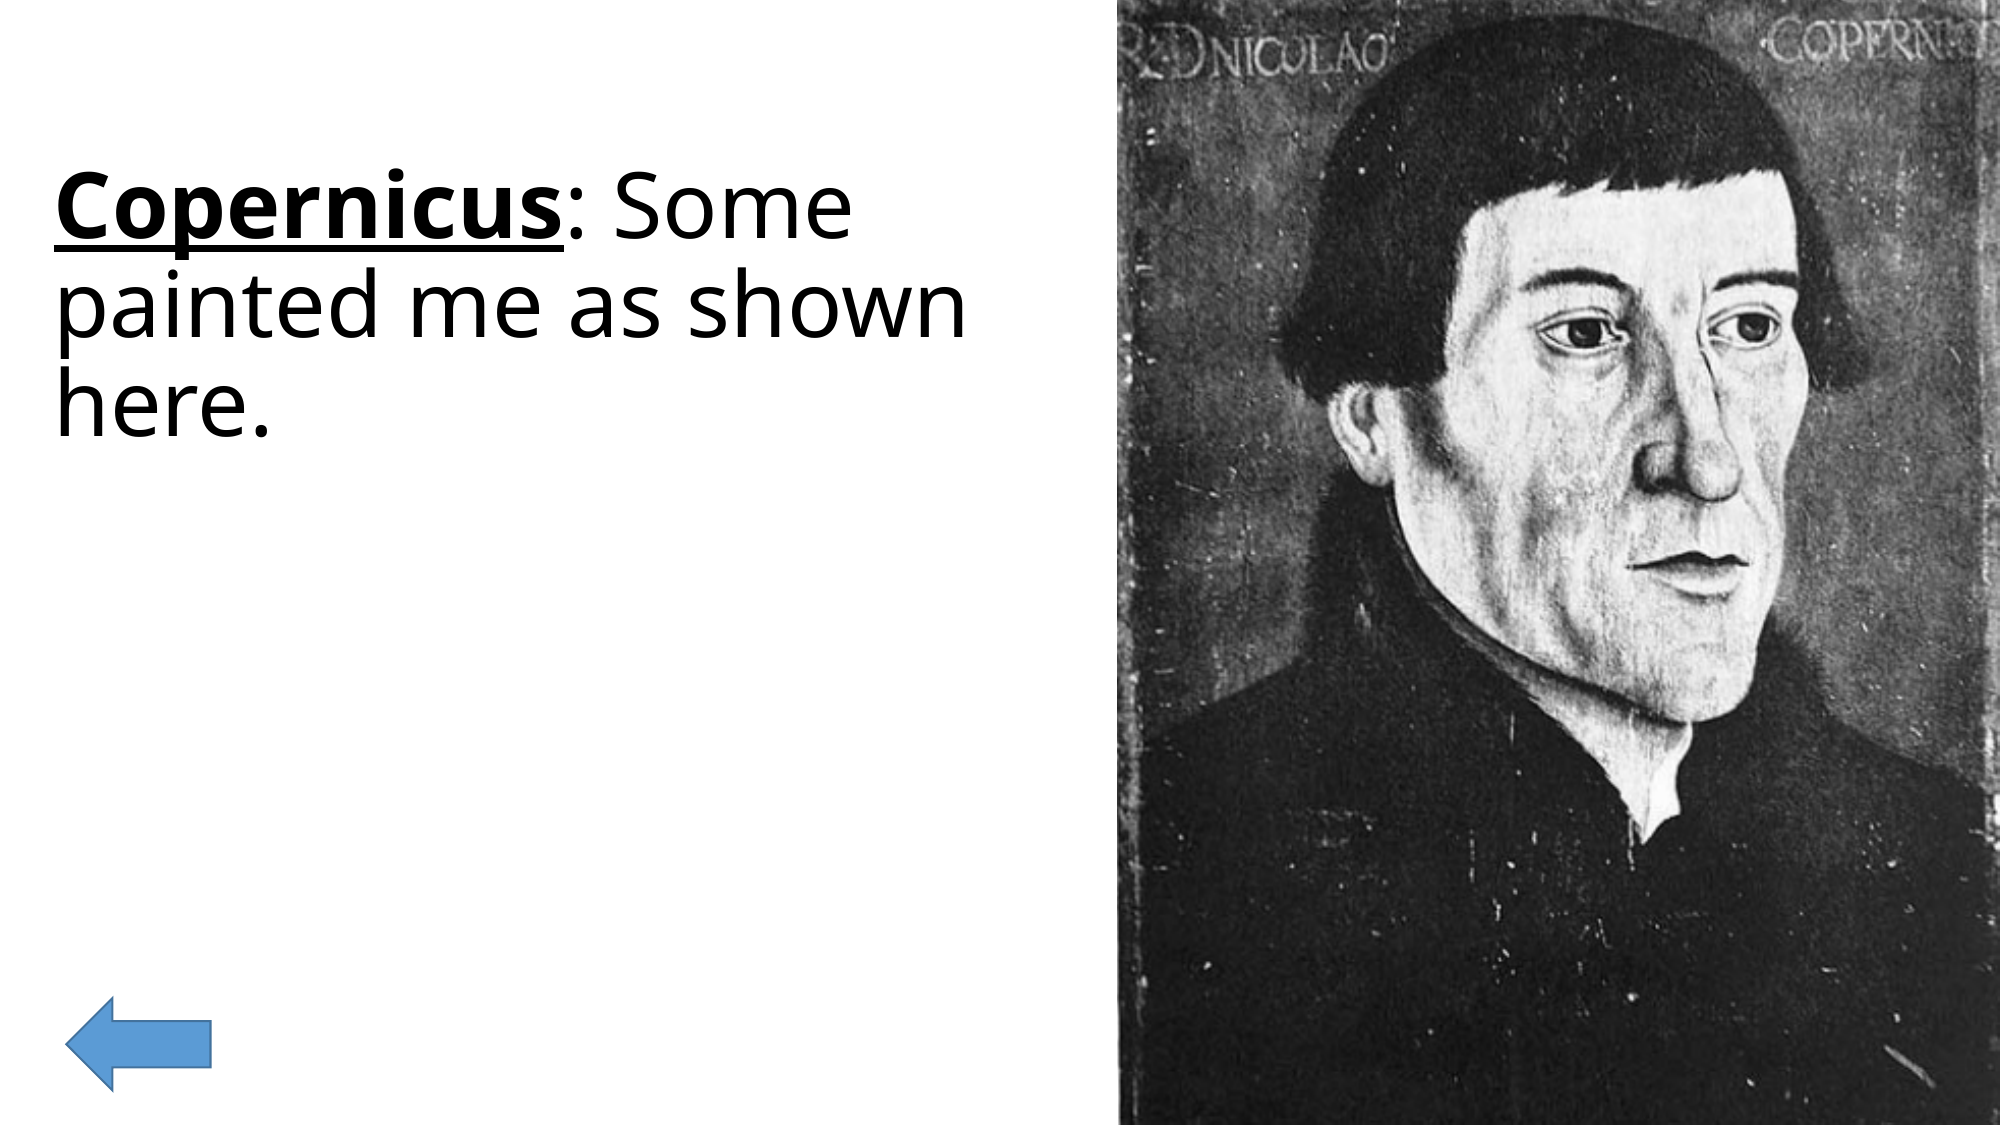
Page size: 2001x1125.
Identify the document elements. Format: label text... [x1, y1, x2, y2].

text_box [64, 995, 212, 1093]
picture [1117, 0, 2000, 1125]
title Copernicus: Some painted me as shown here. [38, 87, 1064, 529]
